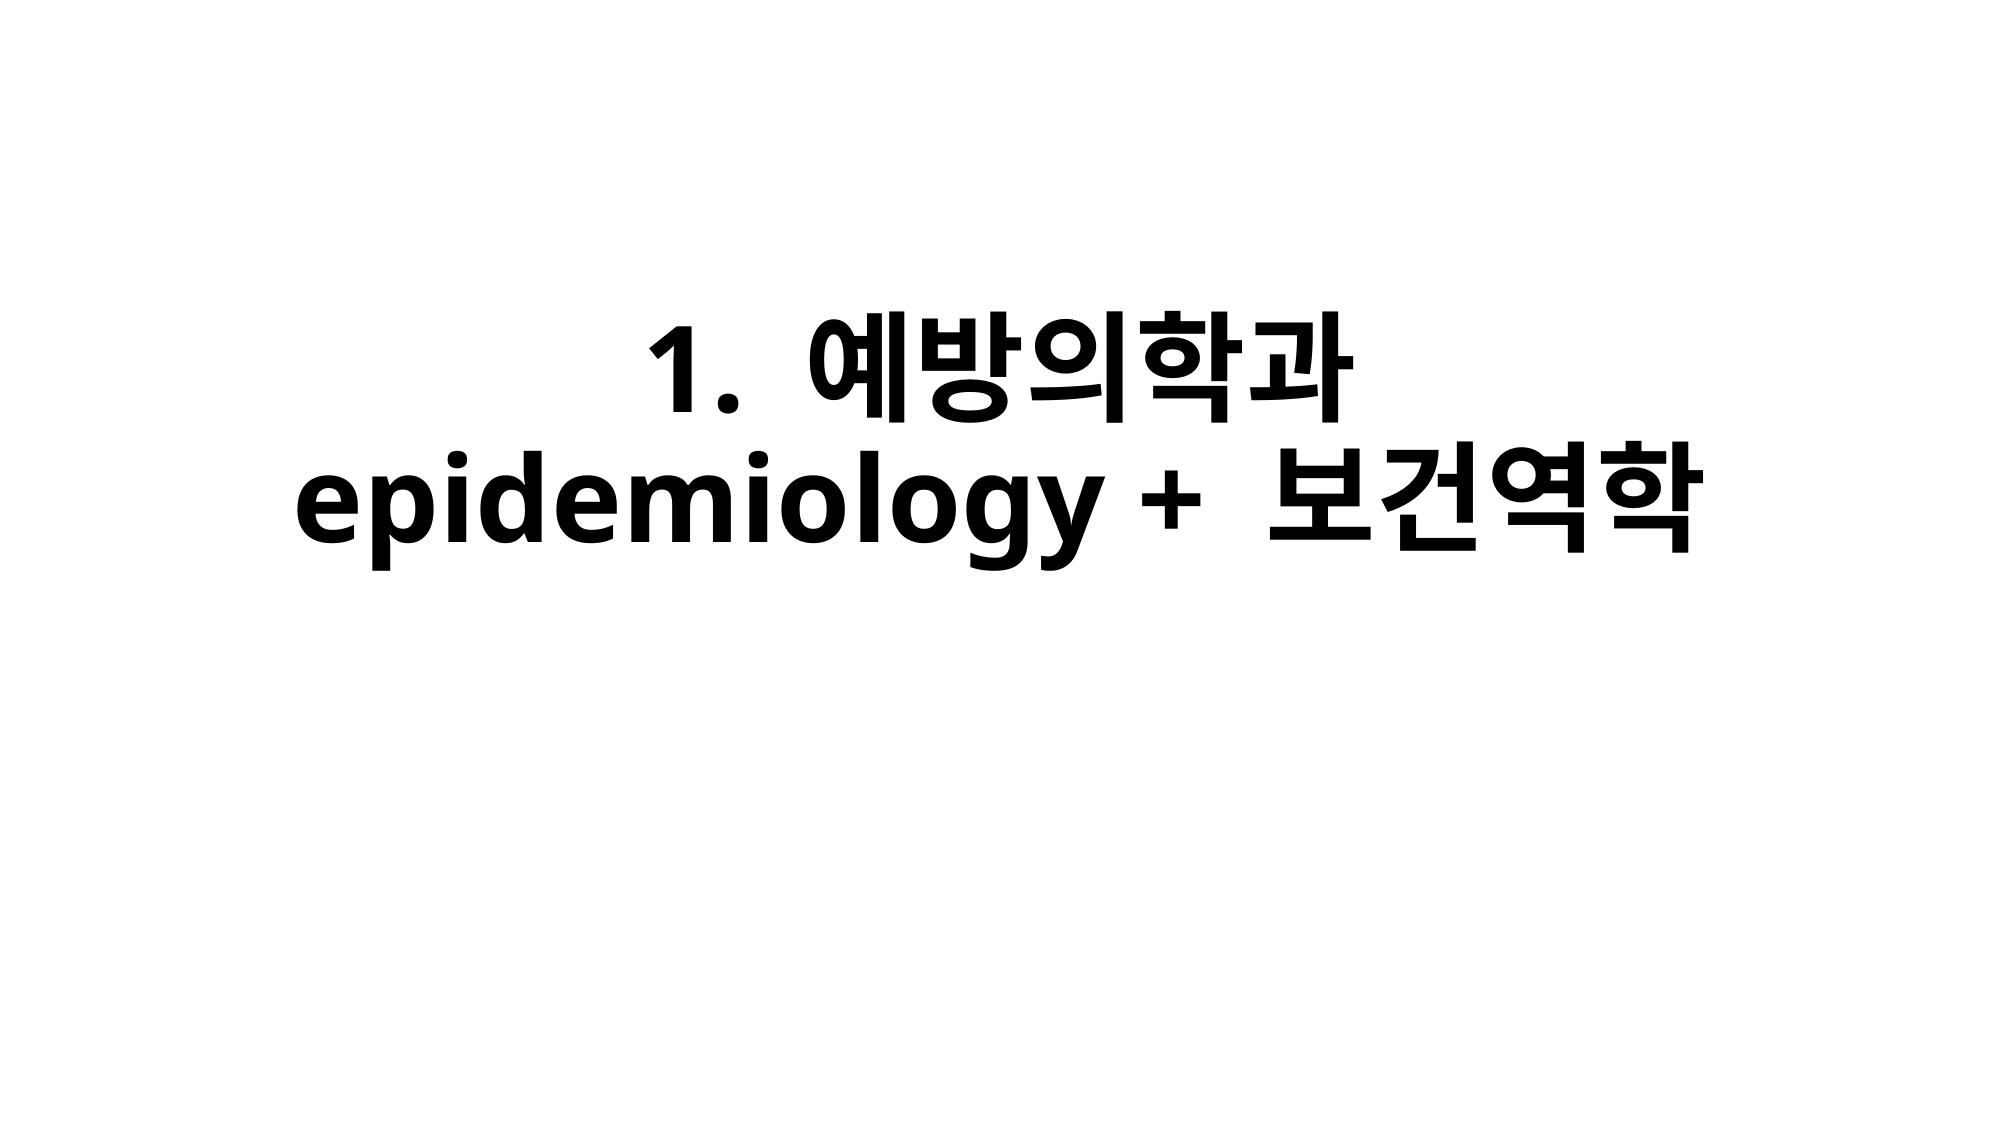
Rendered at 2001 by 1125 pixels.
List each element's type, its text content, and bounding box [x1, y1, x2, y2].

title 1. 예방의학과 epidemiology + 보건역학 [249, 184, 1750, 576]
